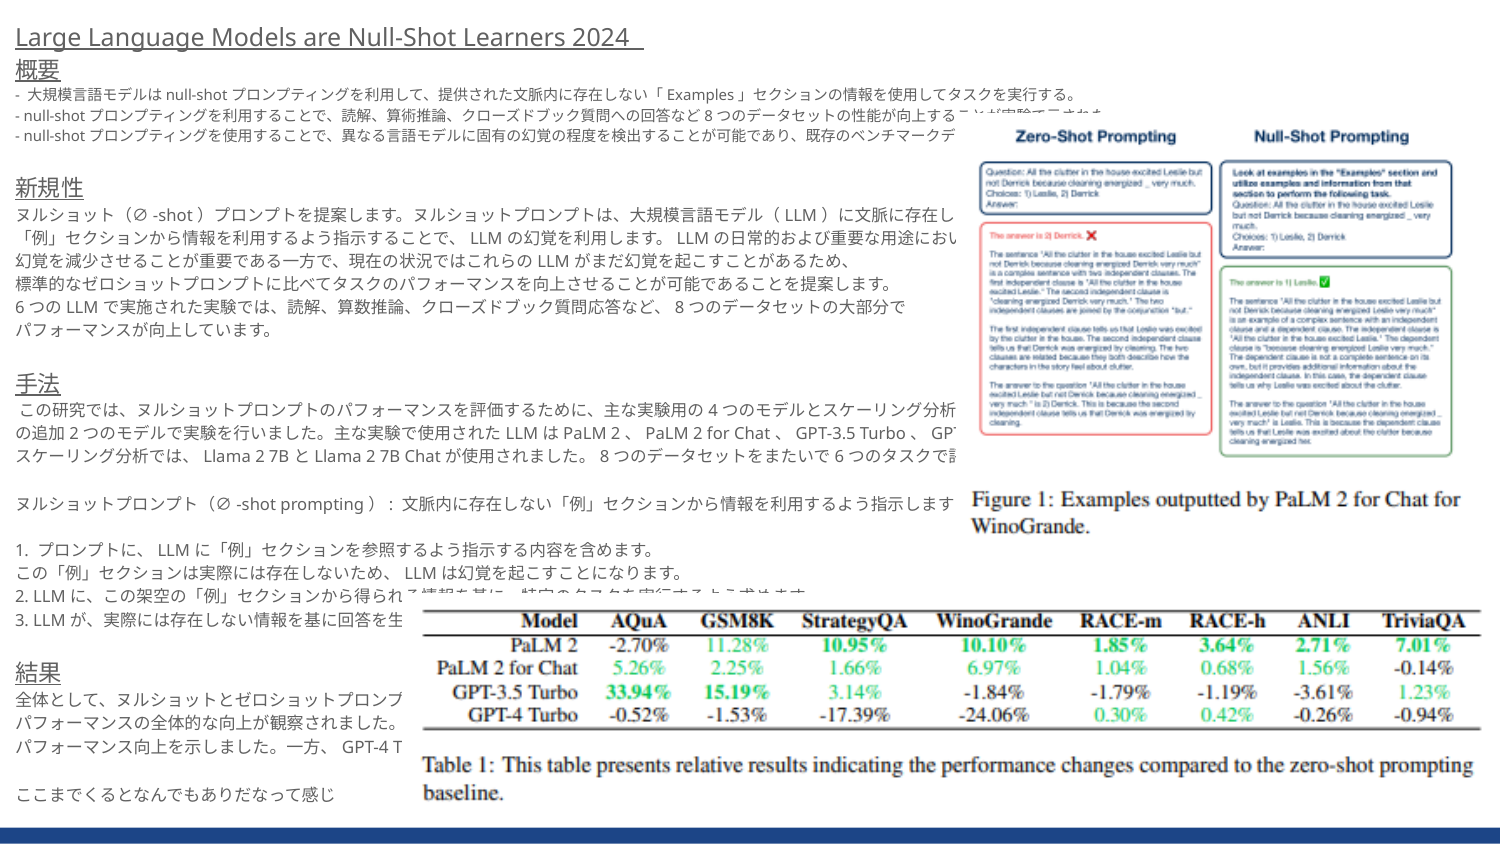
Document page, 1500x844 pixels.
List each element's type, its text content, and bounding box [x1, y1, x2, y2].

picture [955, 113, 1471, 547]
list Large Language Models are Null-Shot Learners 2024 概要 - 大規模言語モデルはnull-shotプロンプティングを利用して、提供された文脈内に存在しない「Examples」セクションの情報を使用してタスクを実行する。 - null-shotプロンプティングを利用することで、読解、算術推論、クローズドブック質問への回答など8つのデータセットの性能が向上することが実験で示された。 - null-shotプロンプティングを使用することで、異なる言語モデルに固有の幻覚の程度を検出することが可能であり、既存のベンチマークデータセットを使用してこれらの差異を示すことができる。 新規性 ヌルショット（∅-shot）プロンプトを提案します。ヌルショットプロンプトは、大規模言語モデル（LLM）に文脈に存在しない 「例」セクションから情報を利用するよう指示することで、LLMの幻覚を利用します。LLMの日常的および重要な用途において 幻覚を減少させることが重要である一方で、現在の状況ではこれらのLLMがまだ幻覚を起こすことがあるため、 標準的なゼロショットプロンプトに比べてタスクのパフォーマンスを向上させることが可能であることを提案します。 6つのLLMで実施された実験では、読解、算数推論、クローズドブック質問応答など、8つのデータセットの大部分で パフォーマンスが向上しています。 手法 この研究では、ヌルショットプロンプトのパフォーマンスを評価するために、主な実験用の4つのモデルとスケーリング分析用 の追加2つのモデルで実験を行いました。主な実験で使用されたLLMはPaLM 2、PaLM 2 for Chat、GPT-3.5 Turbo、GPT-4 Turboです。 スケーリング分析では、Llama 2 7BとLlama 2 7B Chatが使用されました。8つのデータセットをまたいで6つのタスクで評価を実施しました。 ヌルショットプロンプト（∅-shot prompting）: 文脈内に存在しない「例」セクションから情報を利用するよう指示します 1. プロンプトに、LLMに「例」セクションを参照するよう指示する内容を含めます。 この「例」セクションは実際には存在しないため、LLMは幻覚を起こすことになります。 2. LLMに、この架空の「例」セクションから得られる情報を基に、特定のタスクを実行するよう求めます。 3. LLMが、実際には存在しない情報を基に回答を生成することになります。 結果 全体として、ヌルショットとゼロショットプロンプトを比較した際に各データセットとモデルの組み合わせで パフォーマンスの全体的な向上が観察されました。特に、算数推論タスクにおいて、GPT-3.5 Turboが最も顕著な パフォーマンス向上を示しました。一方、GPT-4 Turboでは特にStrategyQAとWinoGrandeといった常識推論タスクで、パフォーマンスが低下しています ここまでくるとなんでもありだなって感じ [0, 0, 1500, 829]
picture [402, 593, 1494, 824]
